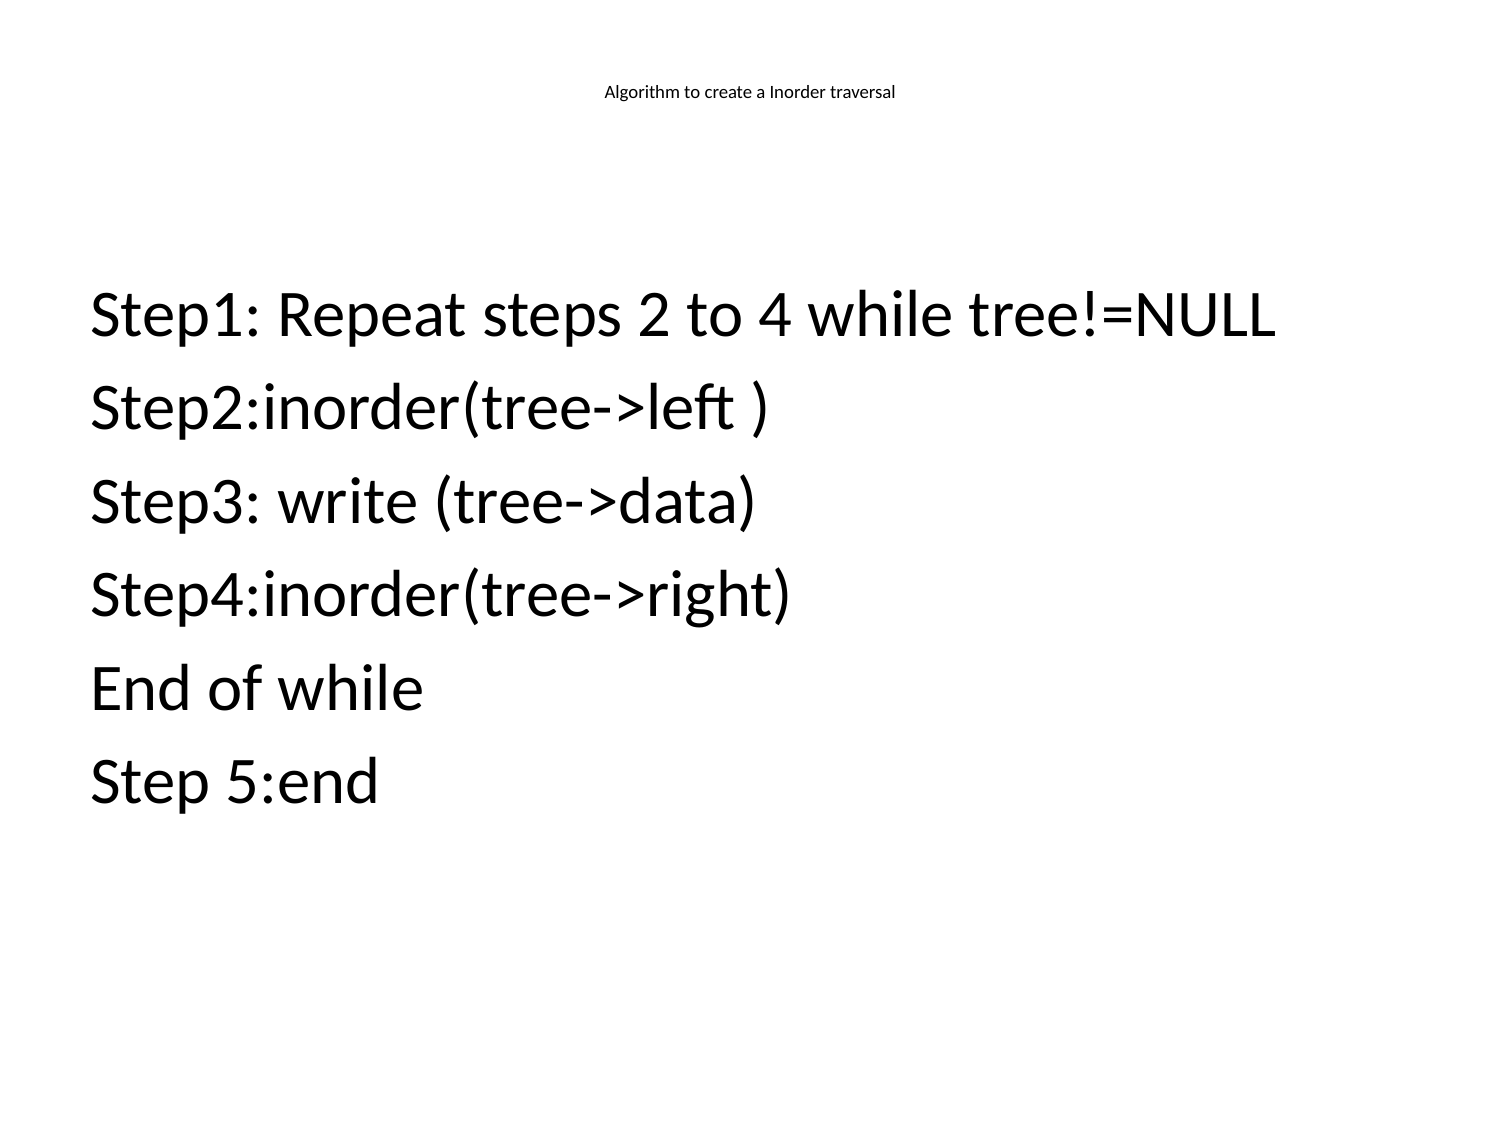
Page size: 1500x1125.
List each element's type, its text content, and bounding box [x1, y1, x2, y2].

list Step1: Repeat steps 2 to 4 while tree!=NULL Step2:inorder(tree->left ) Step3: write (tree->data) Step4:inorder(tree->right) End of while Step 5:end [75, 262, 1425, 1005]
title Algorithm to create a Inorder traversal [75, 45, 1425, 138]
